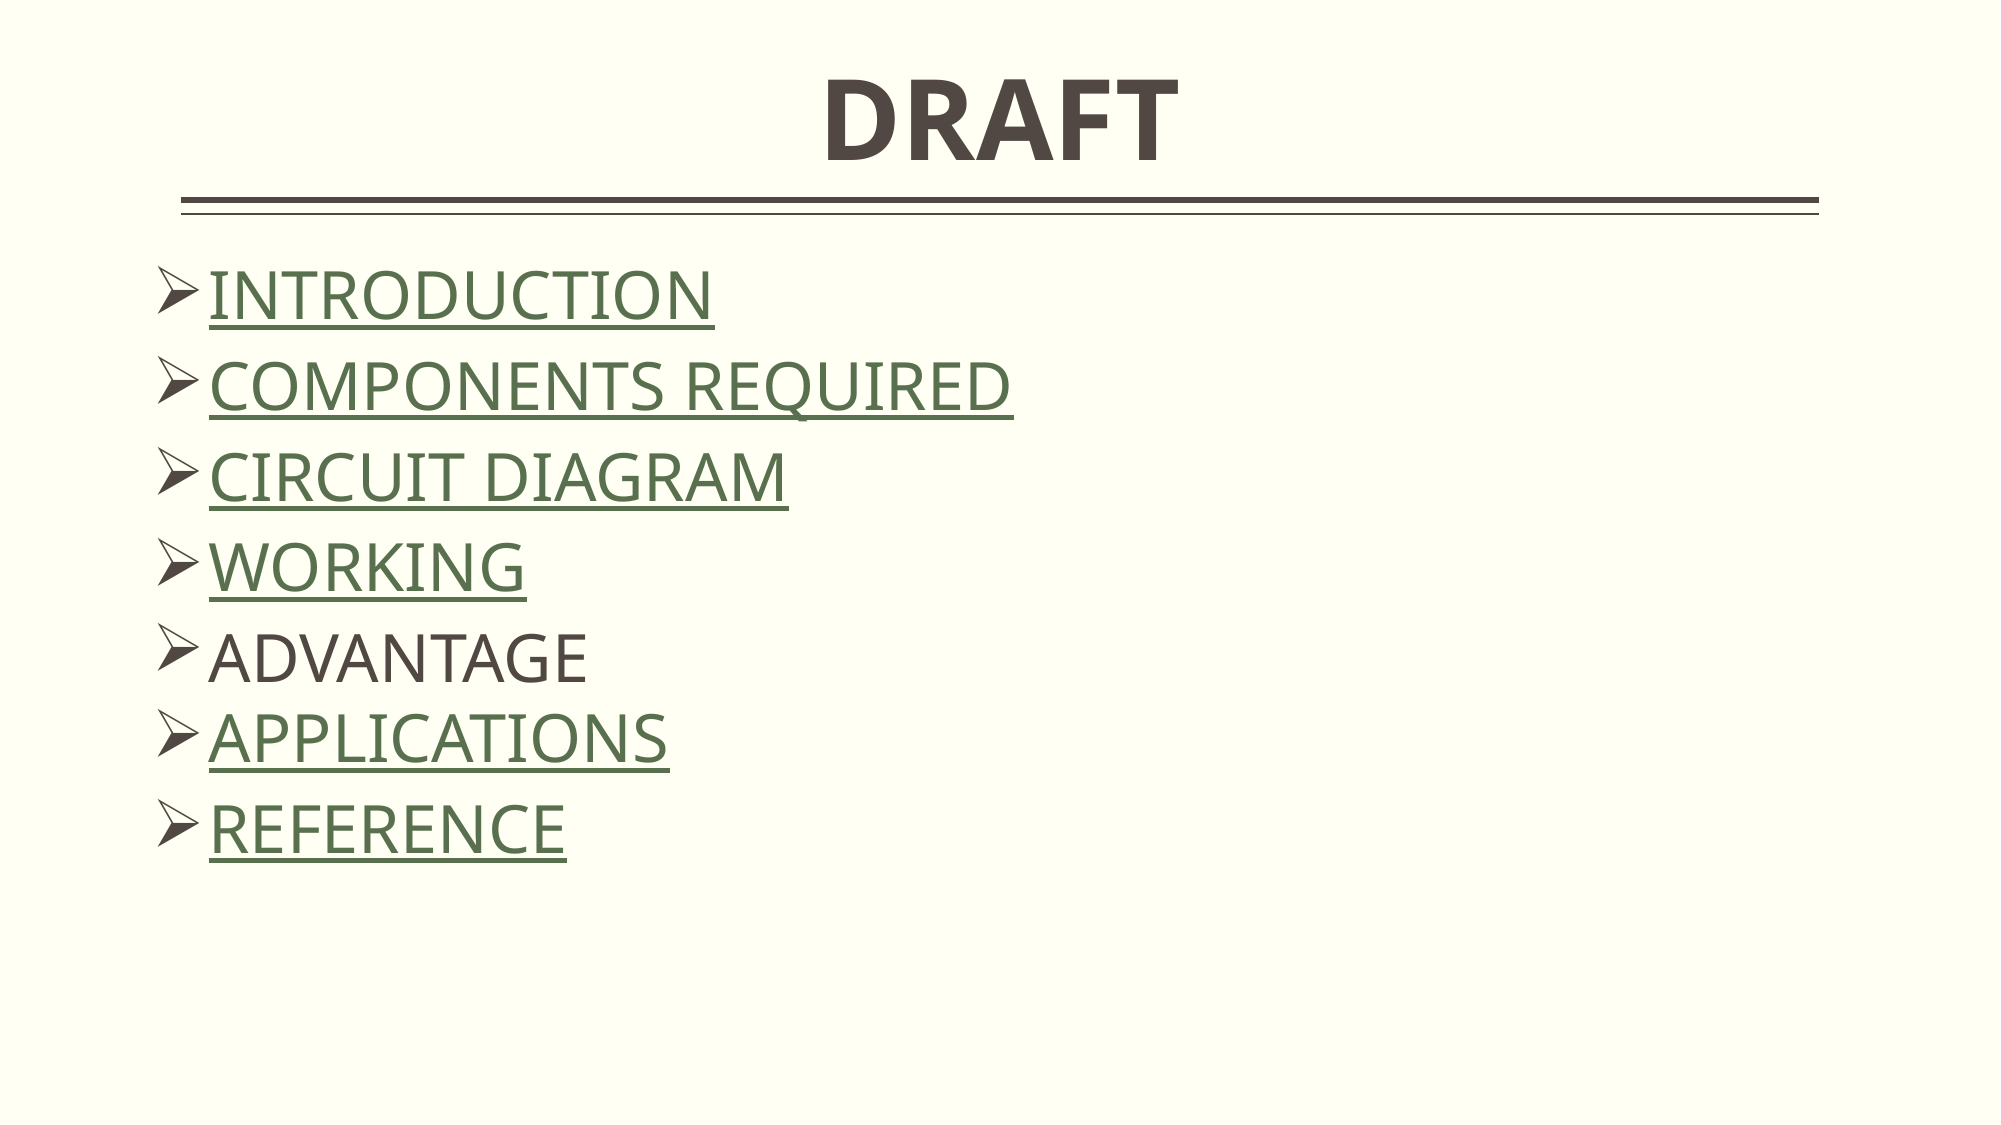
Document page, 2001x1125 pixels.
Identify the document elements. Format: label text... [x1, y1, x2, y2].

text_box INTRODUCTION COMPONENTS REQUIRED CIRCUIT DIAGRAM WORKING ADVANTAGE APPLICATIONS REFERENCE [137, 245, 1842, 975]
title DRAFT [181, 12, 1819, 193]
